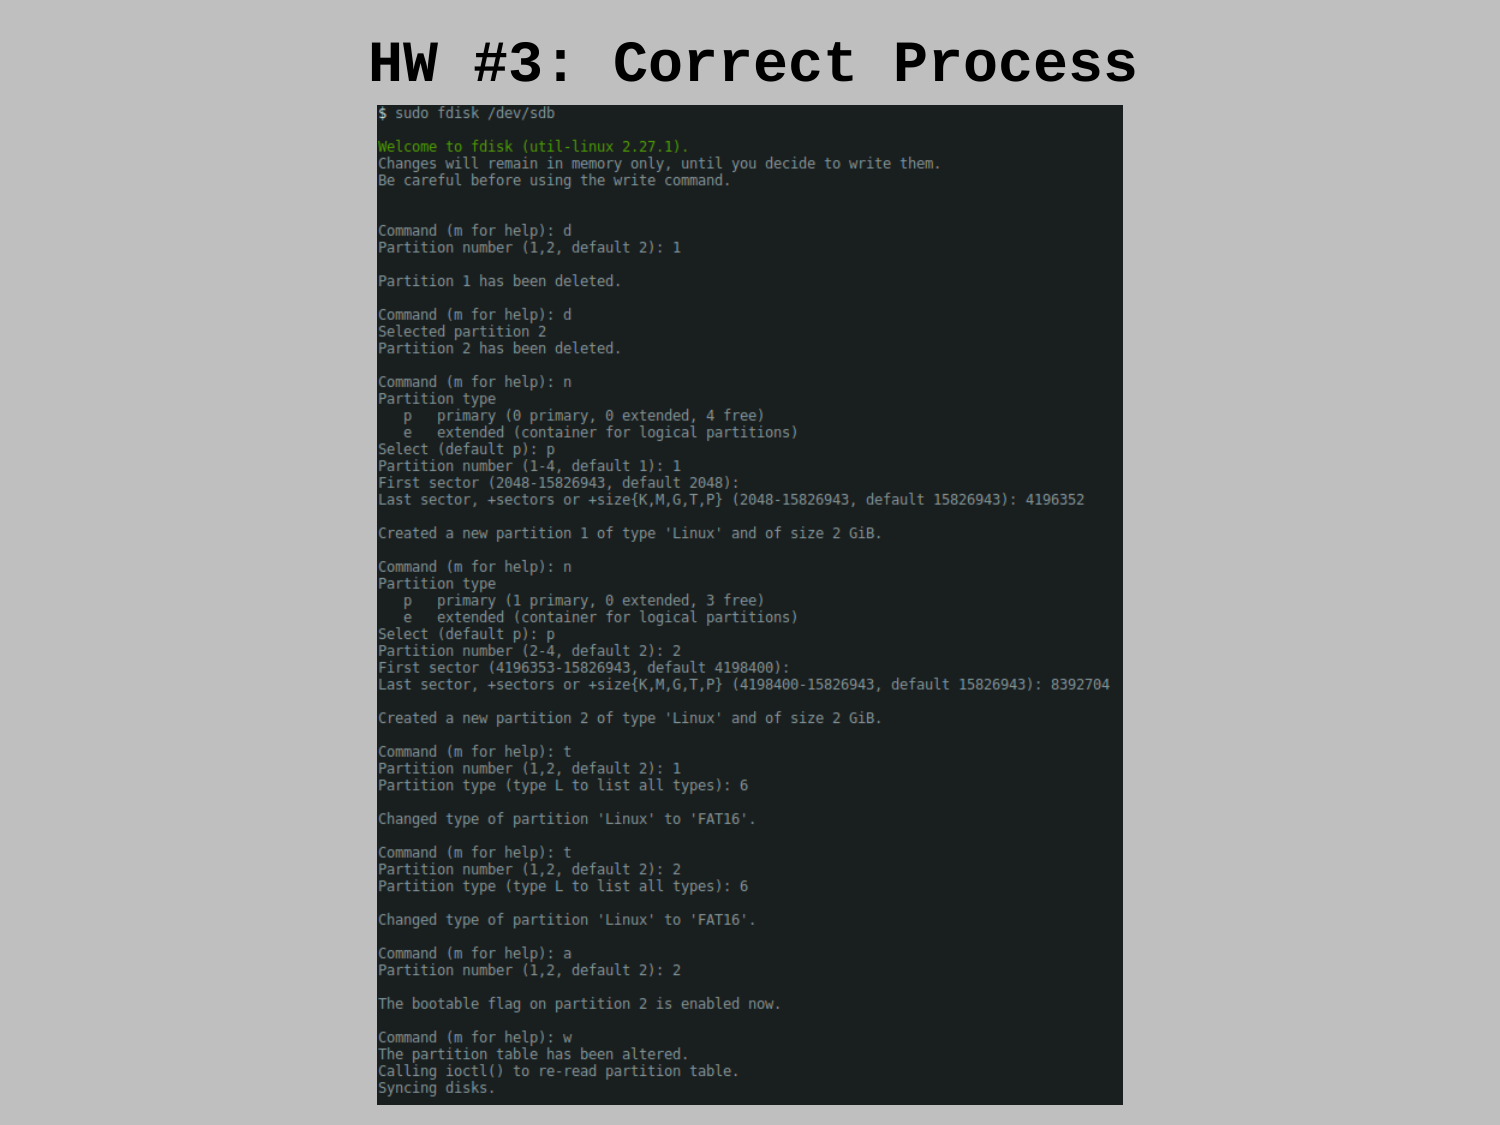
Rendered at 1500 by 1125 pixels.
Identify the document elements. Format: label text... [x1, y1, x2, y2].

picture [377, 105, 1123, 1106]
text_box HW #3: Correct Process [85, 9, 1421, 106]
